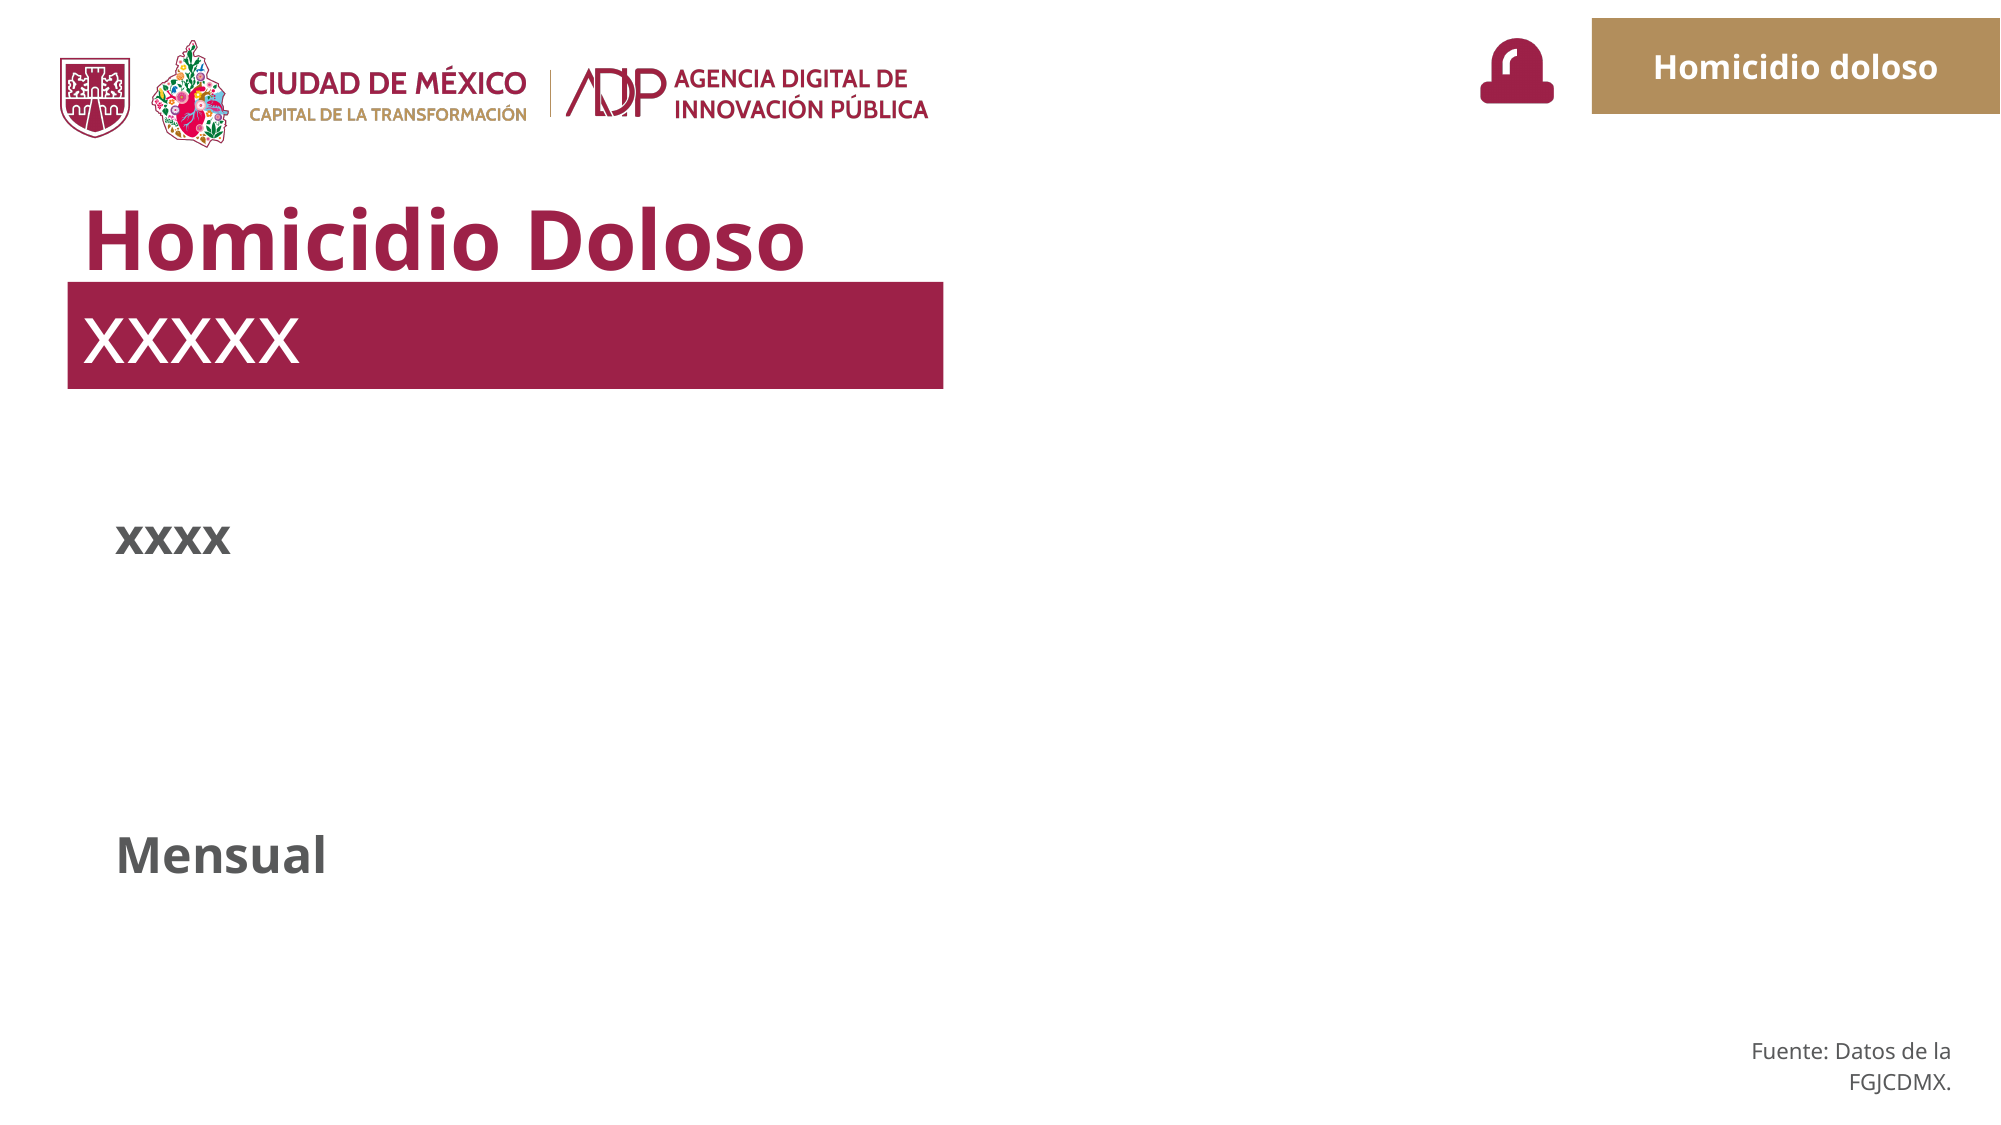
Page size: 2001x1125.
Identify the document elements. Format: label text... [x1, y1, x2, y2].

picture [60, 40, 526, 148]
text_box Mensual [100, 816, 1101, 892]
picture [565, 68, 670, 118]
text_box Homicidio Doloso [67, 179, 1067, 295]
text_box Fuente: Datos de la FGJCDMX. [1633, 1023, 1962, 1106]
text_box xxxx [100, 497, 1101, 573]
picture [674, 69, 930, 119]
picture [1473, 26, 1561, 115]
text_box Homicidio doloso [1591, 18, 2000, 114]
text_box xxxxx [67, 295, 1049, 388]
